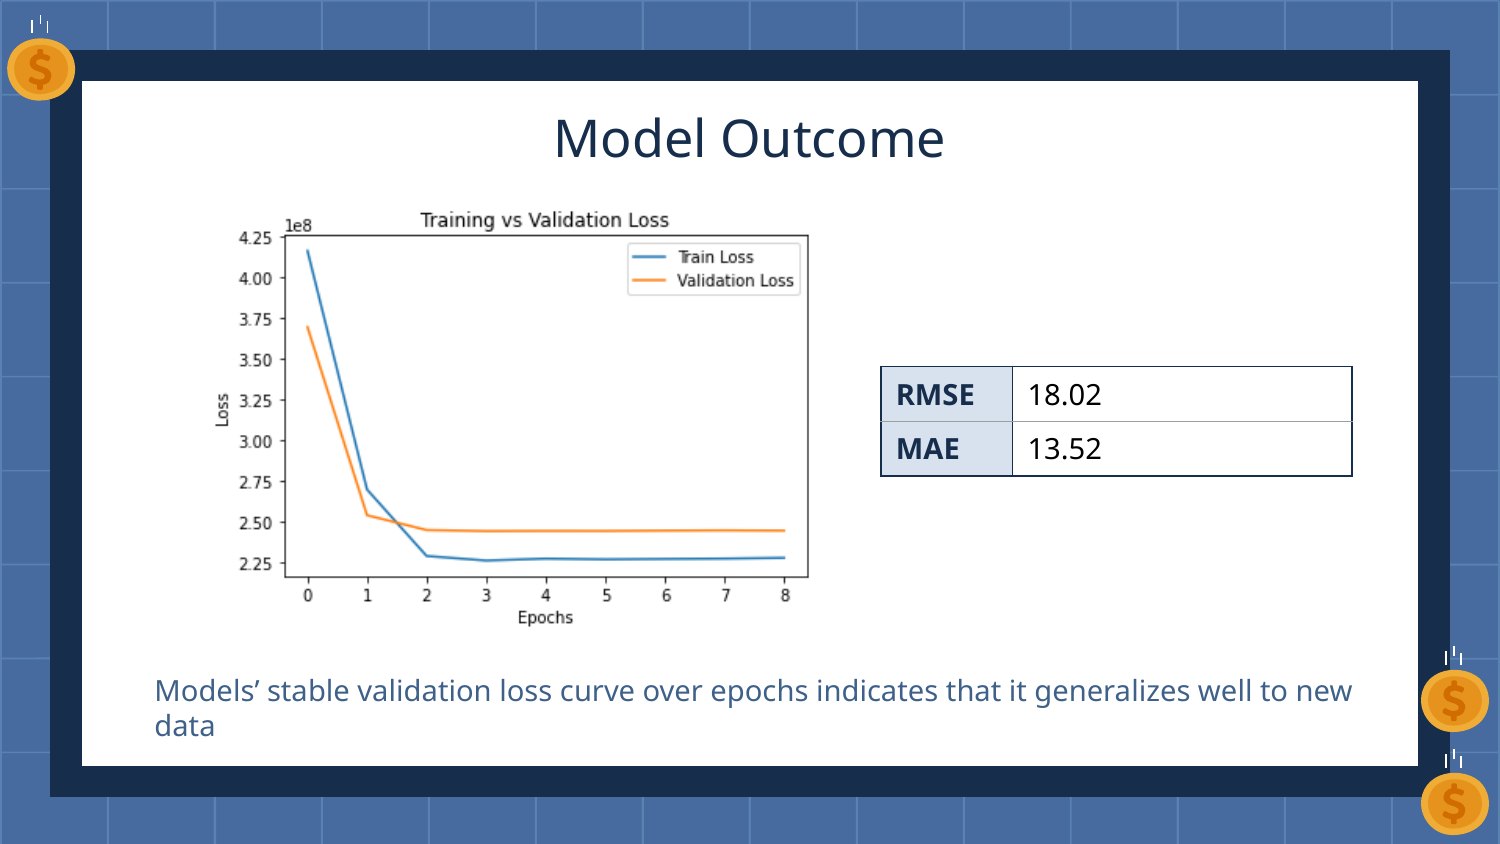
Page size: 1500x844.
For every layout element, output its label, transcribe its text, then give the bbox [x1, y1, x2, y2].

table_header RMSE [882, 367, 1012, 421]
table_header 18.02 [1013, 367, 1351, 421]
picture [185, 199, 856, 644]
text_box Models’ stable validation loss curve over epochs indicates that it generalizes well to new data [139, 664, 1370, 750]
text_box Model Outcome [118, 90, 1382, 185]
table_cell 13.52 [1013, 422, 1351, 475]
table_cell MAE [882, 422, 1012, 475]
